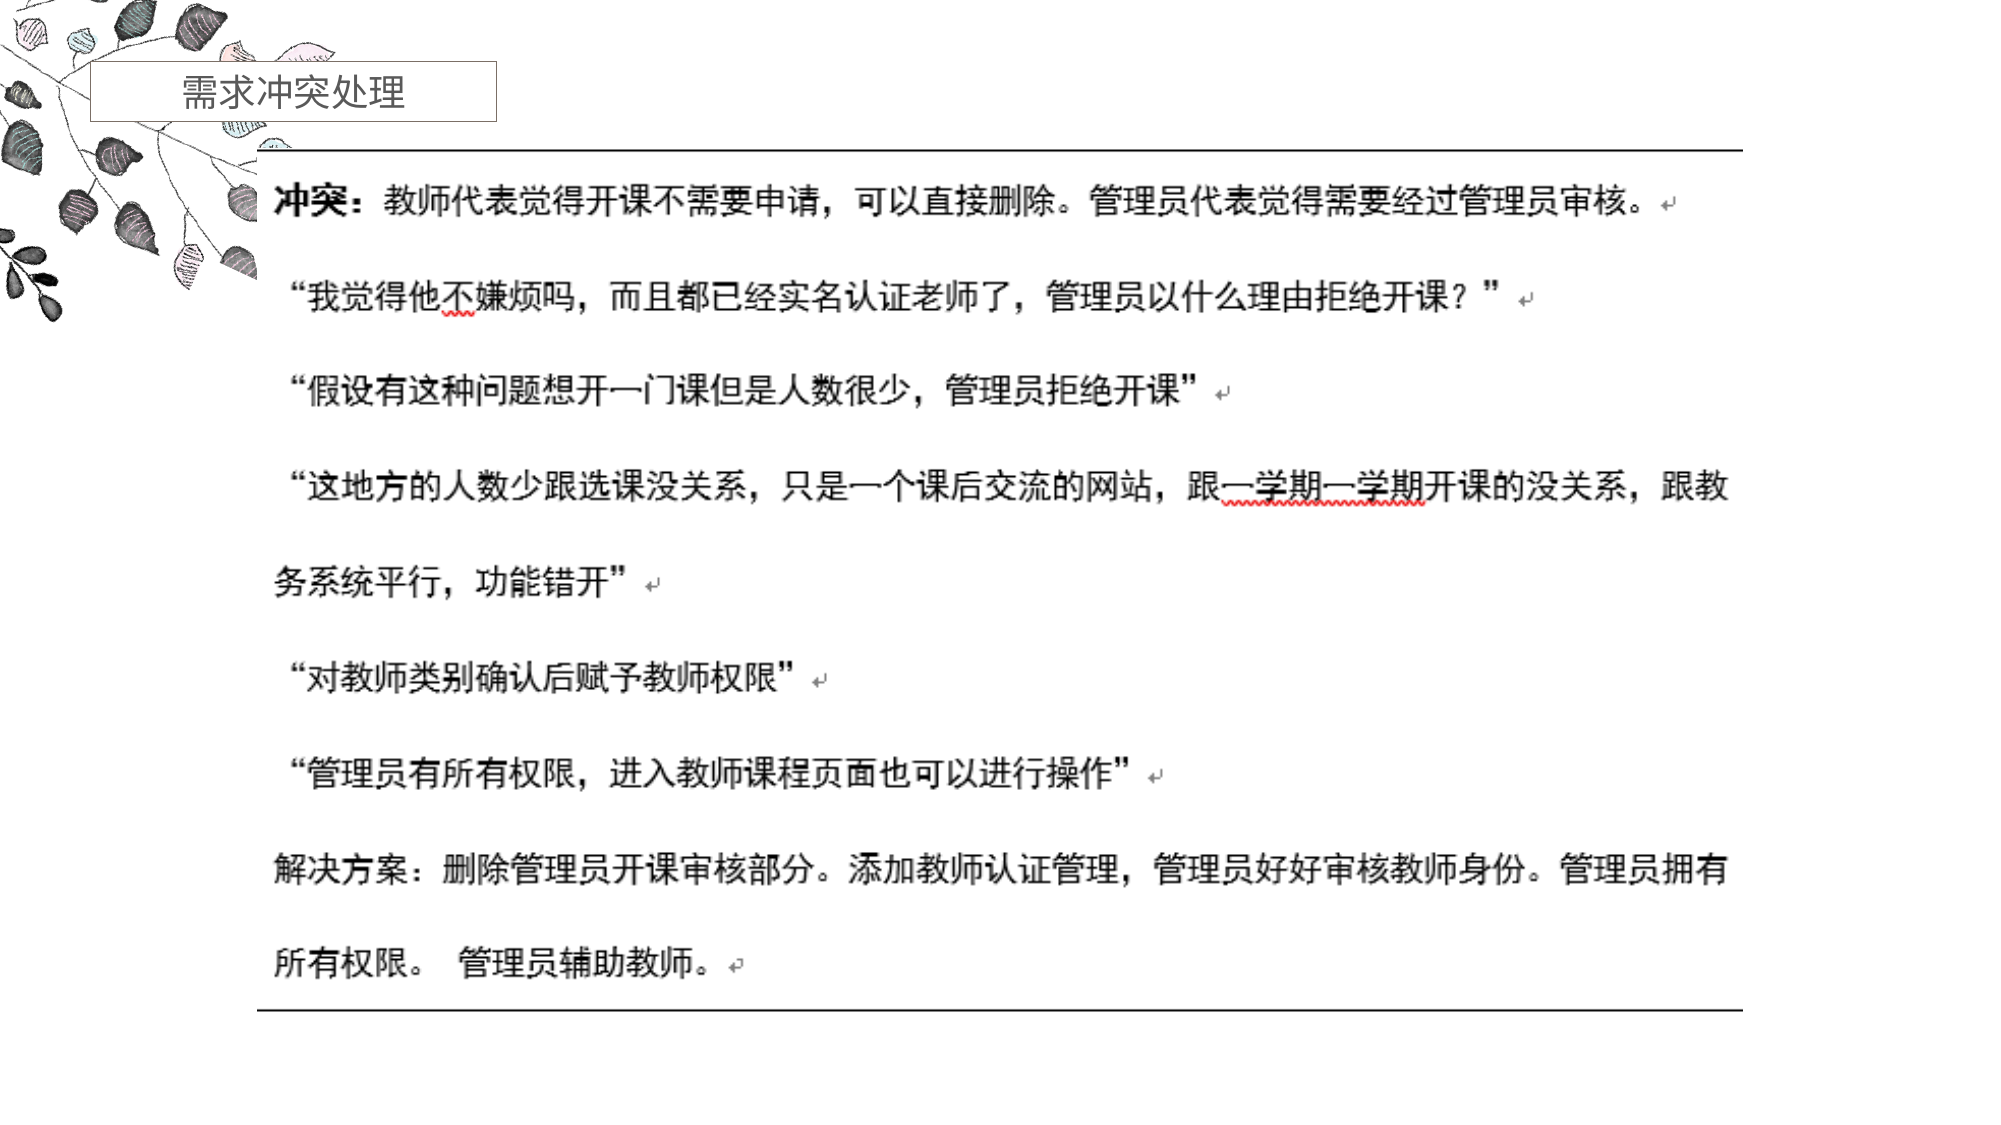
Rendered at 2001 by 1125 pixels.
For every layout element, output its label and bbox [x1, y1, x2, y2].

picture [257, 148, 1743, 1014]
text_box [0, 0, 498, 659]
